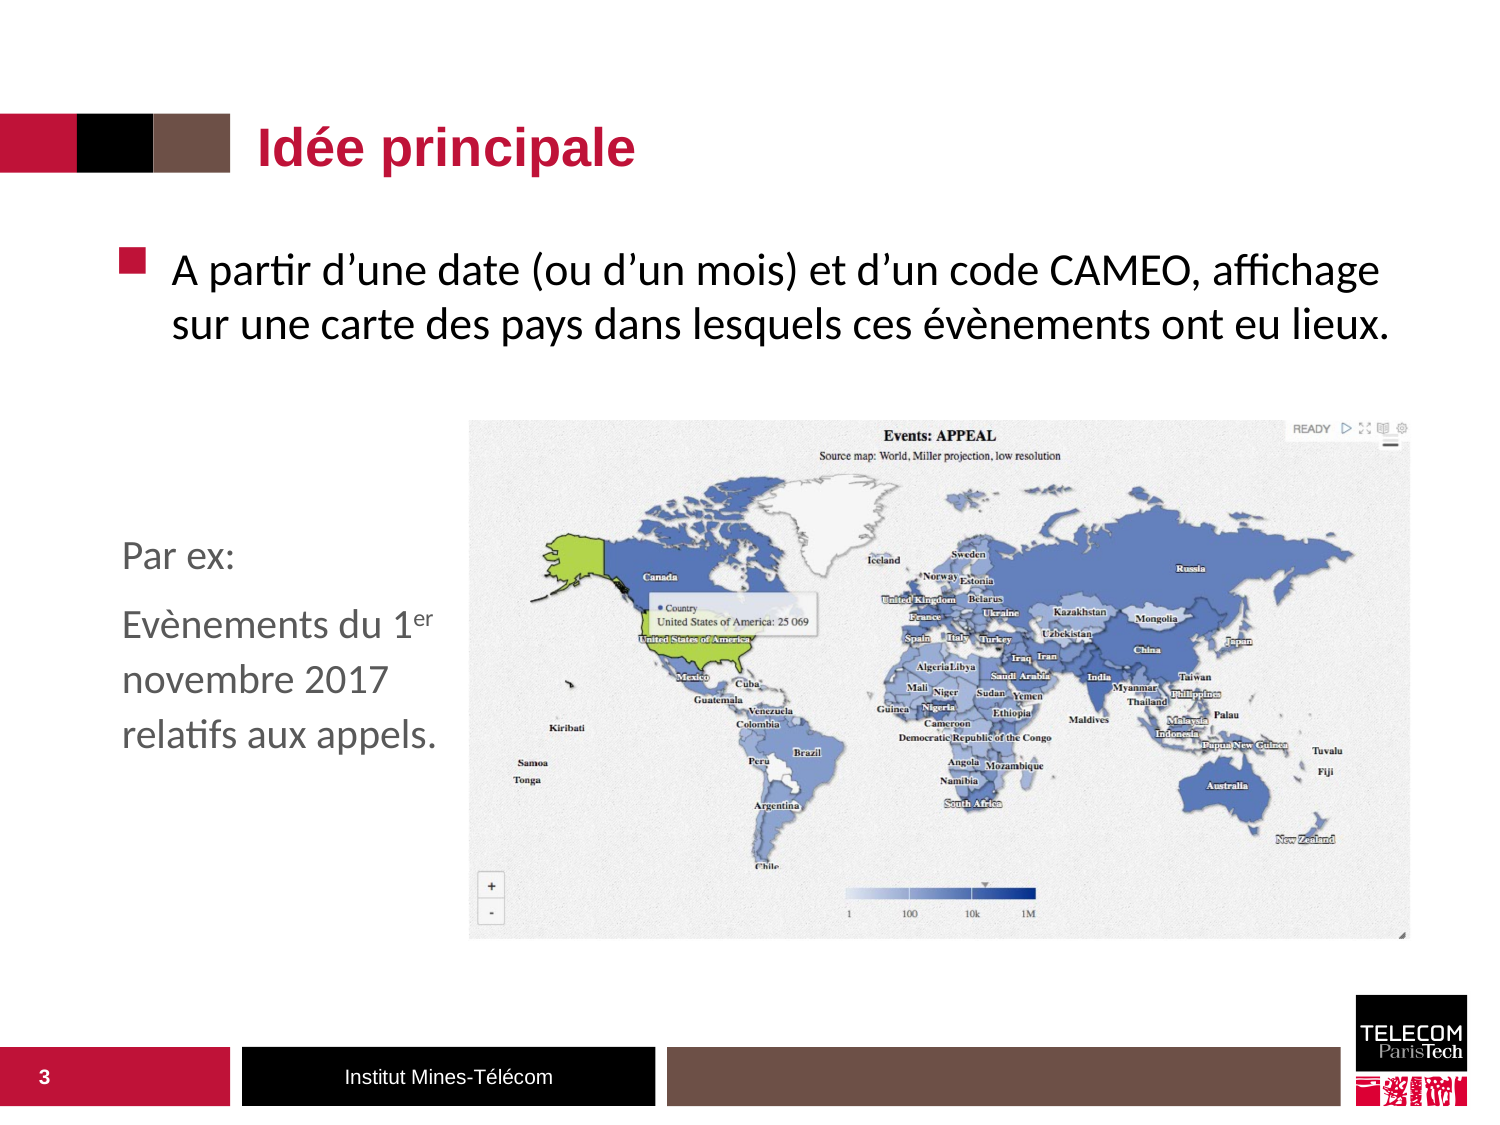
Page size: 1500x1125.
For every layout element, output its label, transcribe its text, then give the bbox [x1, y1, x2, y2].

title Idée principale [242, 0, 1425, 185]
slide_number 3 [1, 1046, 89, 1106]
picture [1352, 991, 1471, 1110]
text_box Par ex: Evènements du 1er novembre 2017 relatifs aux appels. [106, 515, 463, 942]
list A partir d’une date (ou d’un mois) et d’un code CAMEO, affichage sur une carte des pays dans lesquels ces évènements ont eu lieux. [100, 231, 1425, 433]
picture [468, 419, 1412, 941]
